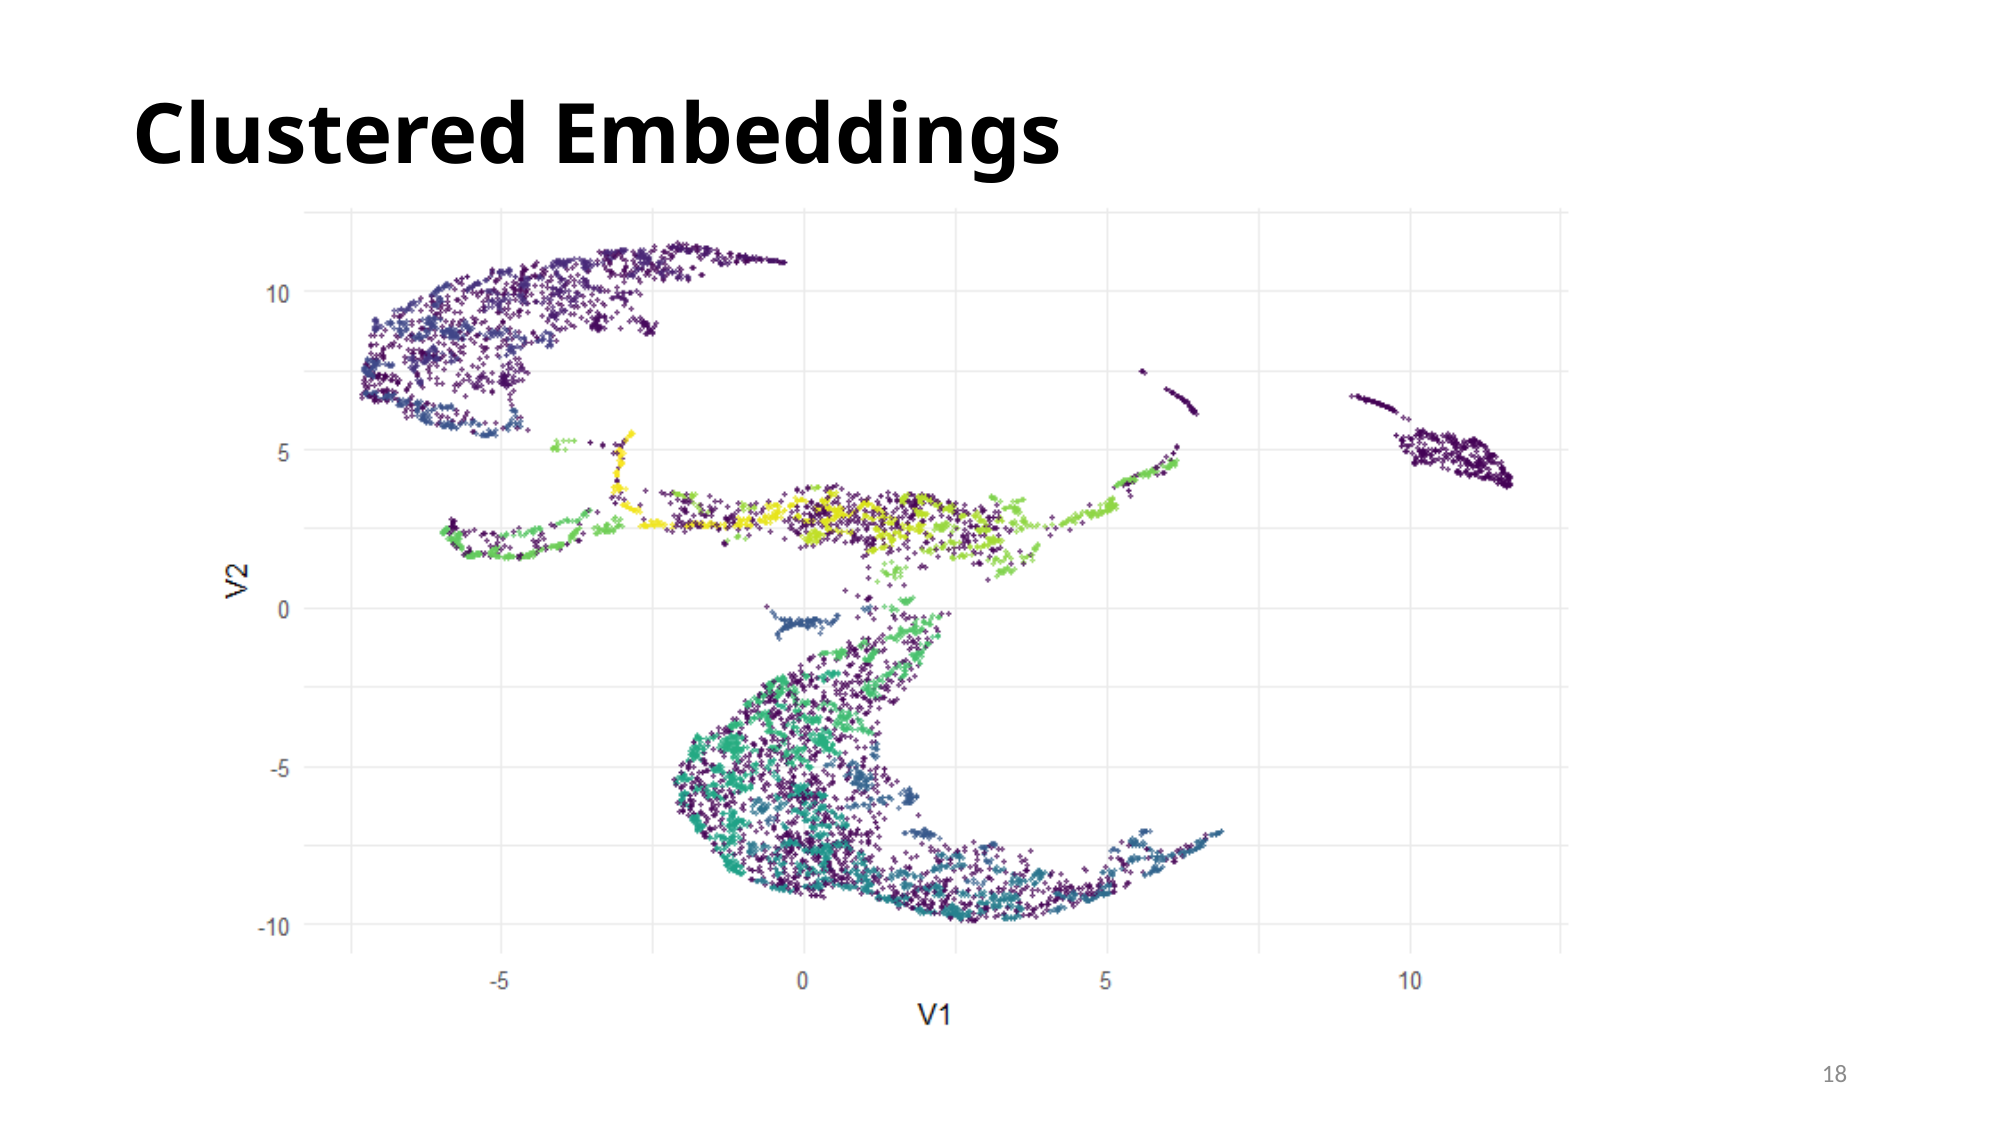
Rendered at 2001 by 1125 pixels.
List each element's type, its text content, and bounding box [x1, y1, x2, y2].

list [210, 196, 1583, 1043]
title Clustered Embeddings [117, 27, 1843, 246]
slide_number 18 [1412, 1042, 1863, 1103]
